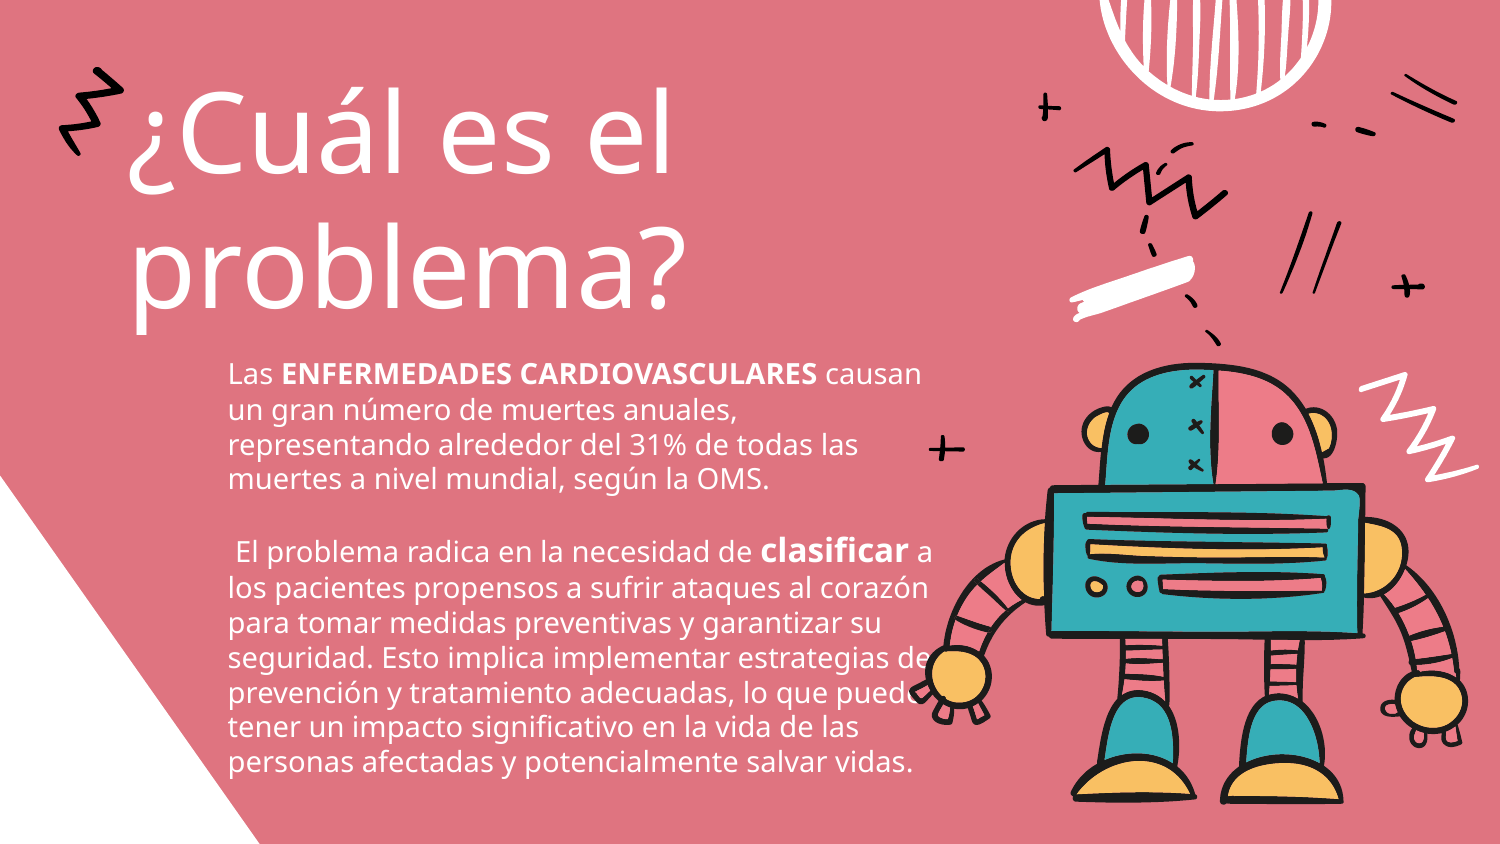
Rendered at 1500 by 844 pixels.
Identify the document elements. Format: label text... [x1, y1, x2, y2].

subtitle Las ENFERMEDADES CARDIOVASCULARES causan un gran número de muertes anuales, representando alrededor del 31% de todas las muertes a nivel mundial, según la OMS. El problema radica en la necesidad de clasificar a los pacientes propensos a sufrir ataques al corazón para tomar medidas preventivas y garantizar su seguridad. Esto implica implementar estrategias de prevención y tratamiento adecuadas, lo que puede tener un impacto significativo en la vida de las personas afectadas y potencialmente salvar vidas. [212, 340, 951, 561]
title ¿Cuál es el problema? [112, 126, 900, 265]
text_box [908, 362, 1469, 805]
